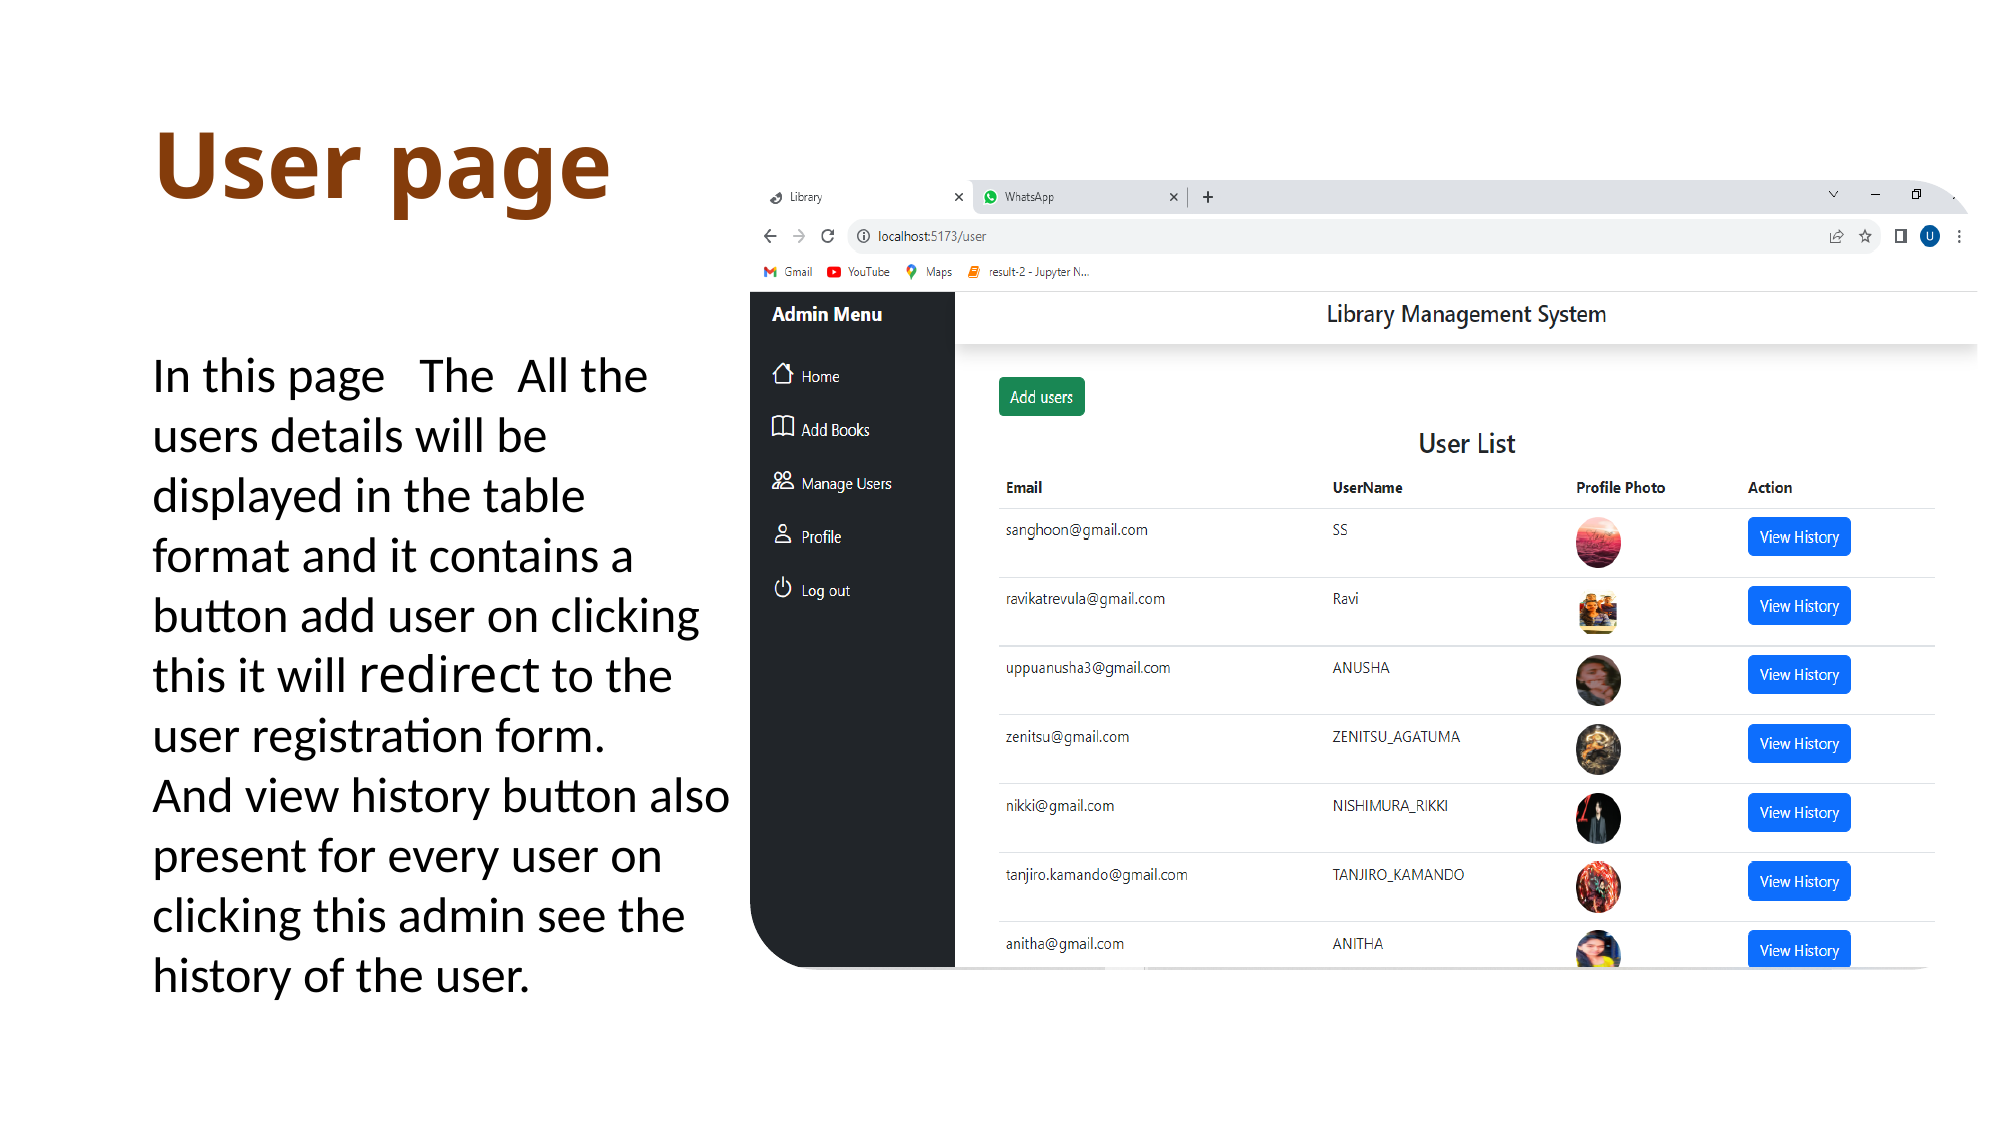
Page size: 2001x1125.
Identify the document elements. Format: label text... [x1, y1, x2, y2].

picture [750, 180, 1978, 970]
title User page [137, 59, 1863, 278]
text_box In this page The All the users details will be displayed in the table format and it contains a button add user on clicking this it will redirect to the user registration form. And view history button also present for every user on clicking this admin see the history of the user. [137, 334, 748, 1010]
